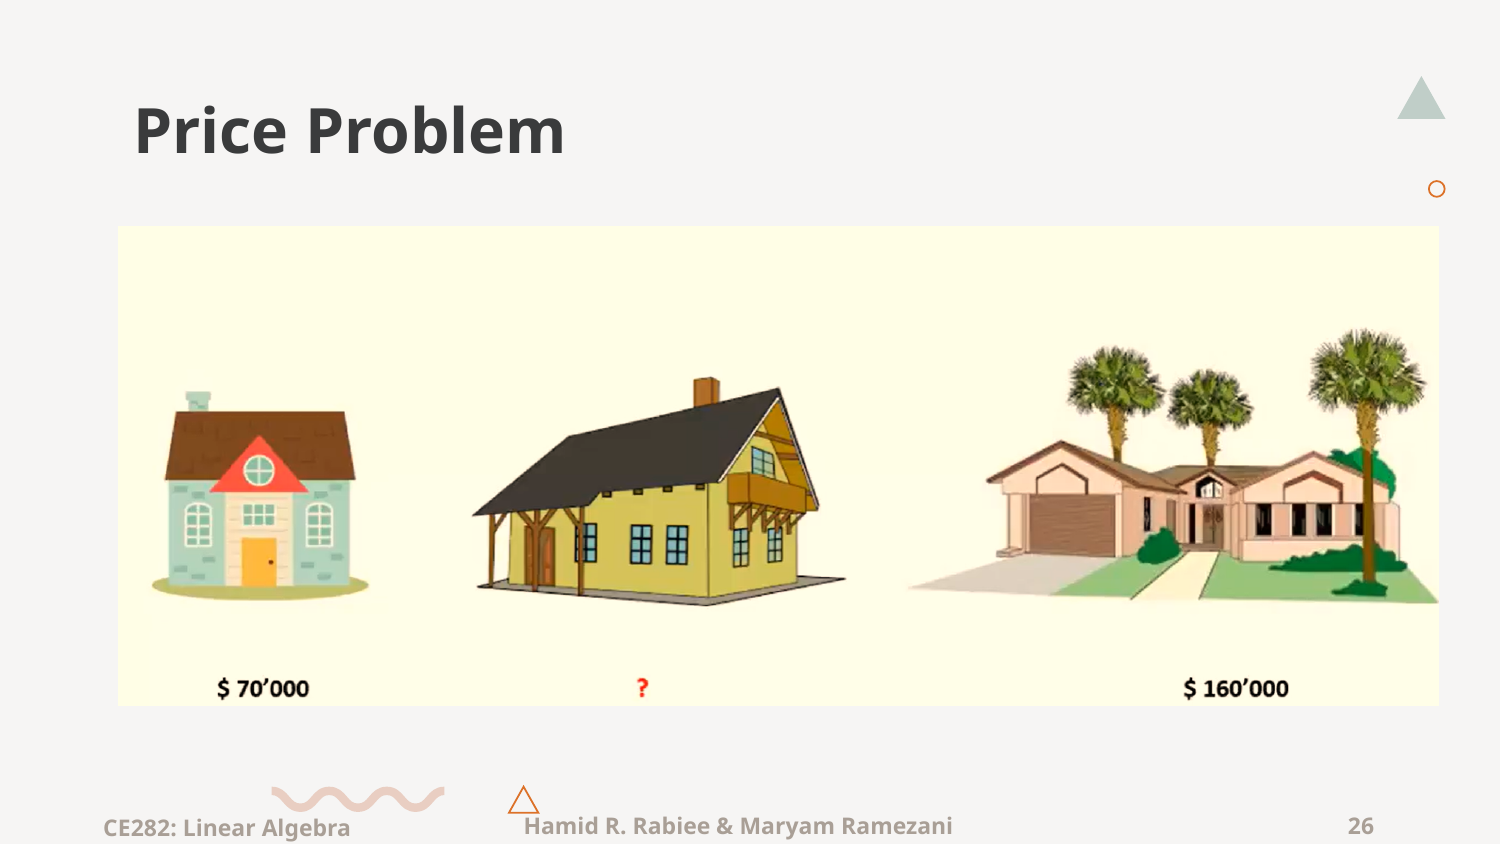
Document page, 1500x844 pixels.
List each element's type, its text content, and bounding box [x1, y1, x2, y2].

footer Hamid R. Rabiee & Maryam Ramezani [485, 805, 992, 844]
slide_number CE282: Linear Algebra [91, 805, 430, 844]
title Price Problem [118, 76, 1382, 181]
picture [117, 226, 1439, 706]
